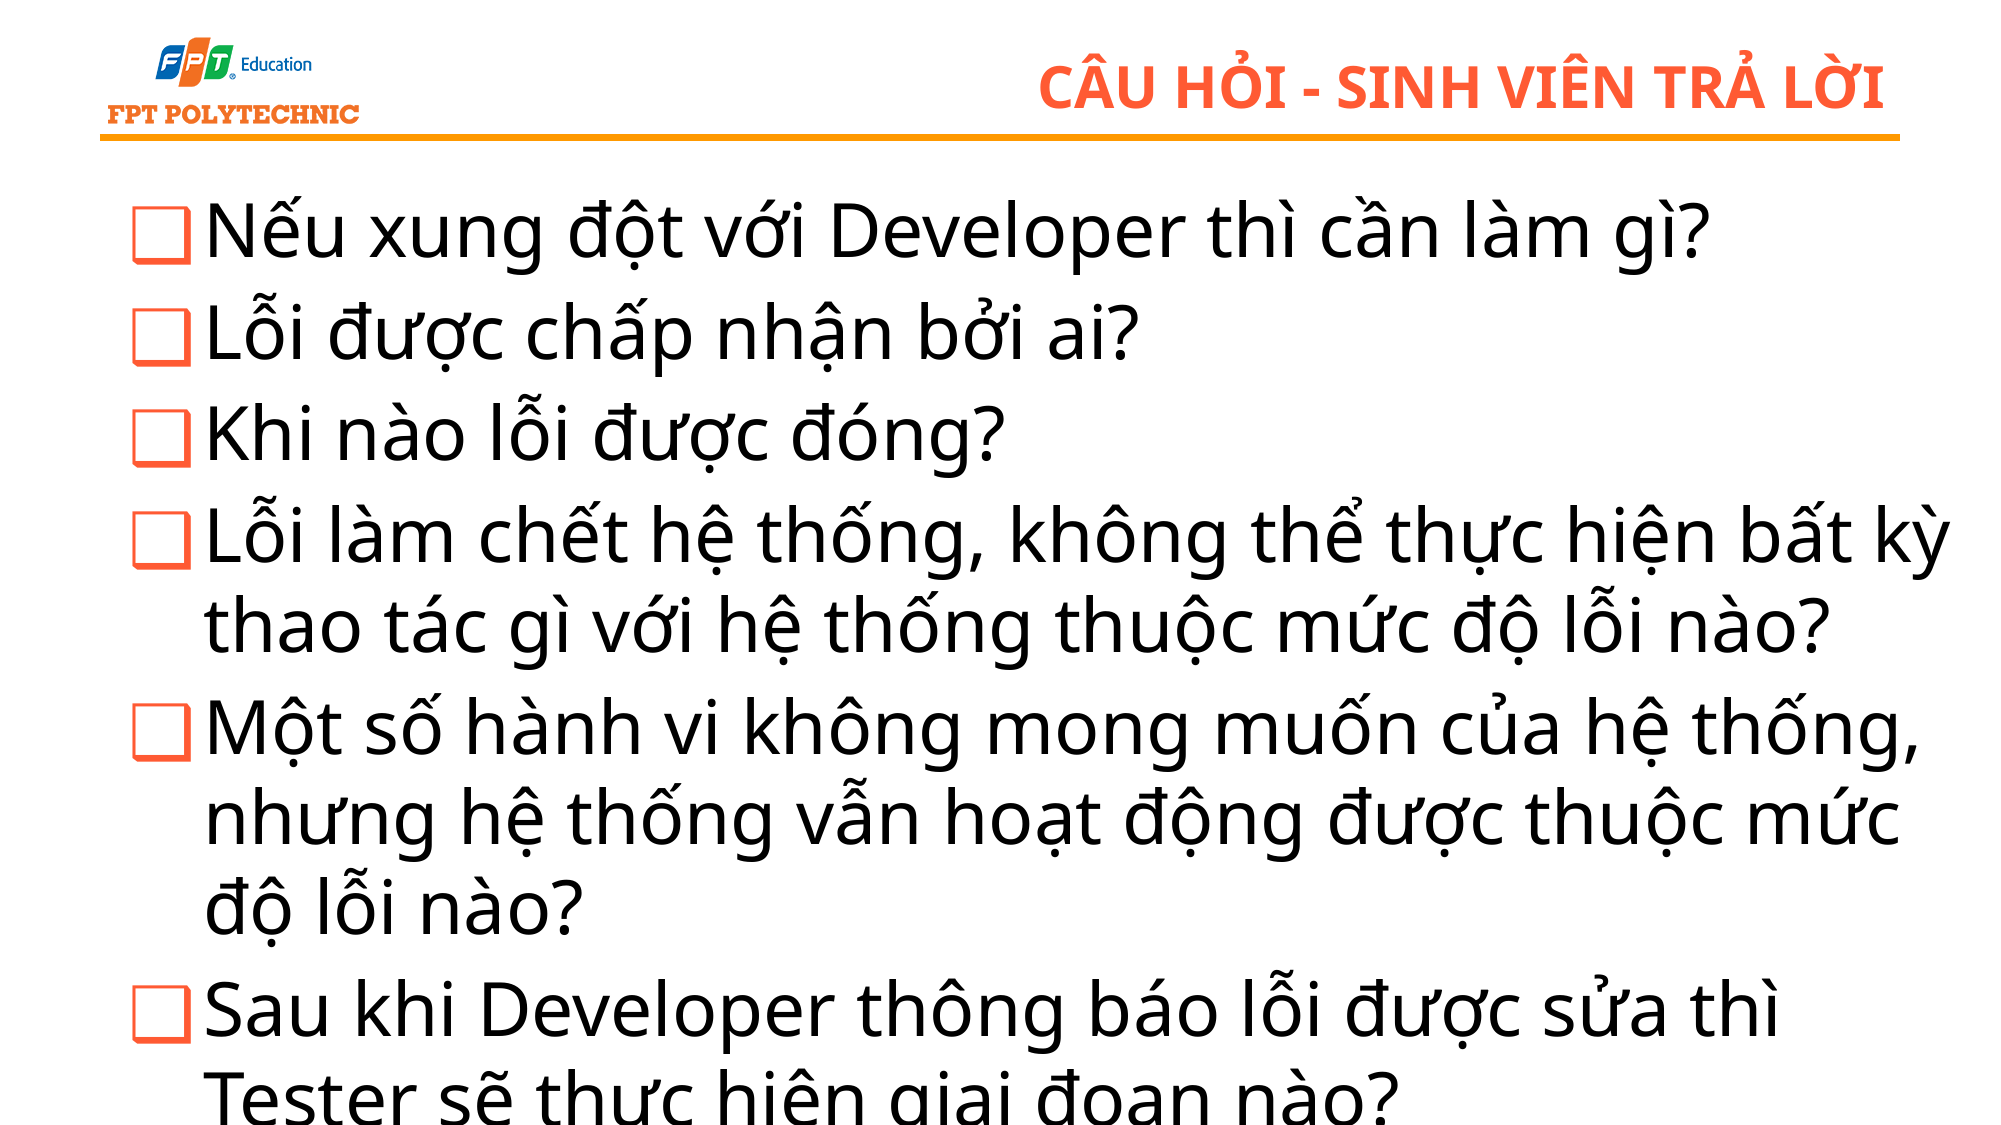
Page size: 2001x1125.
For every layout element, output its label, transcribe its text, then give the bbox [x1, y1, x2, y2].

list Nếu xung đột với Developer thì cần làm gì? Lỗi được chấp nhận bởi ai? Khi nào lỗi được đóng? Lỗi làm chết hệ thống, không thể thực hiện bất kỳ thao tác gì với hệ thống thuộc mức độ lỗi nào? Một số hành vi không mong muốn của hệ thống, nhưng hệ thống vẫn hoạt động được thuộc mức độ lỗi nào? Sau khi Developer thông báo lỗi được sửa thì Tester sẽ thực hiện giai đoạn nào? [113, 174, 2000, 1111]
title Câu hỏi - sinh viên trả lời [366, 45, 1900, 125]
picture [99, 135, 367, 143]
picture [99, 25, 367, 134]
